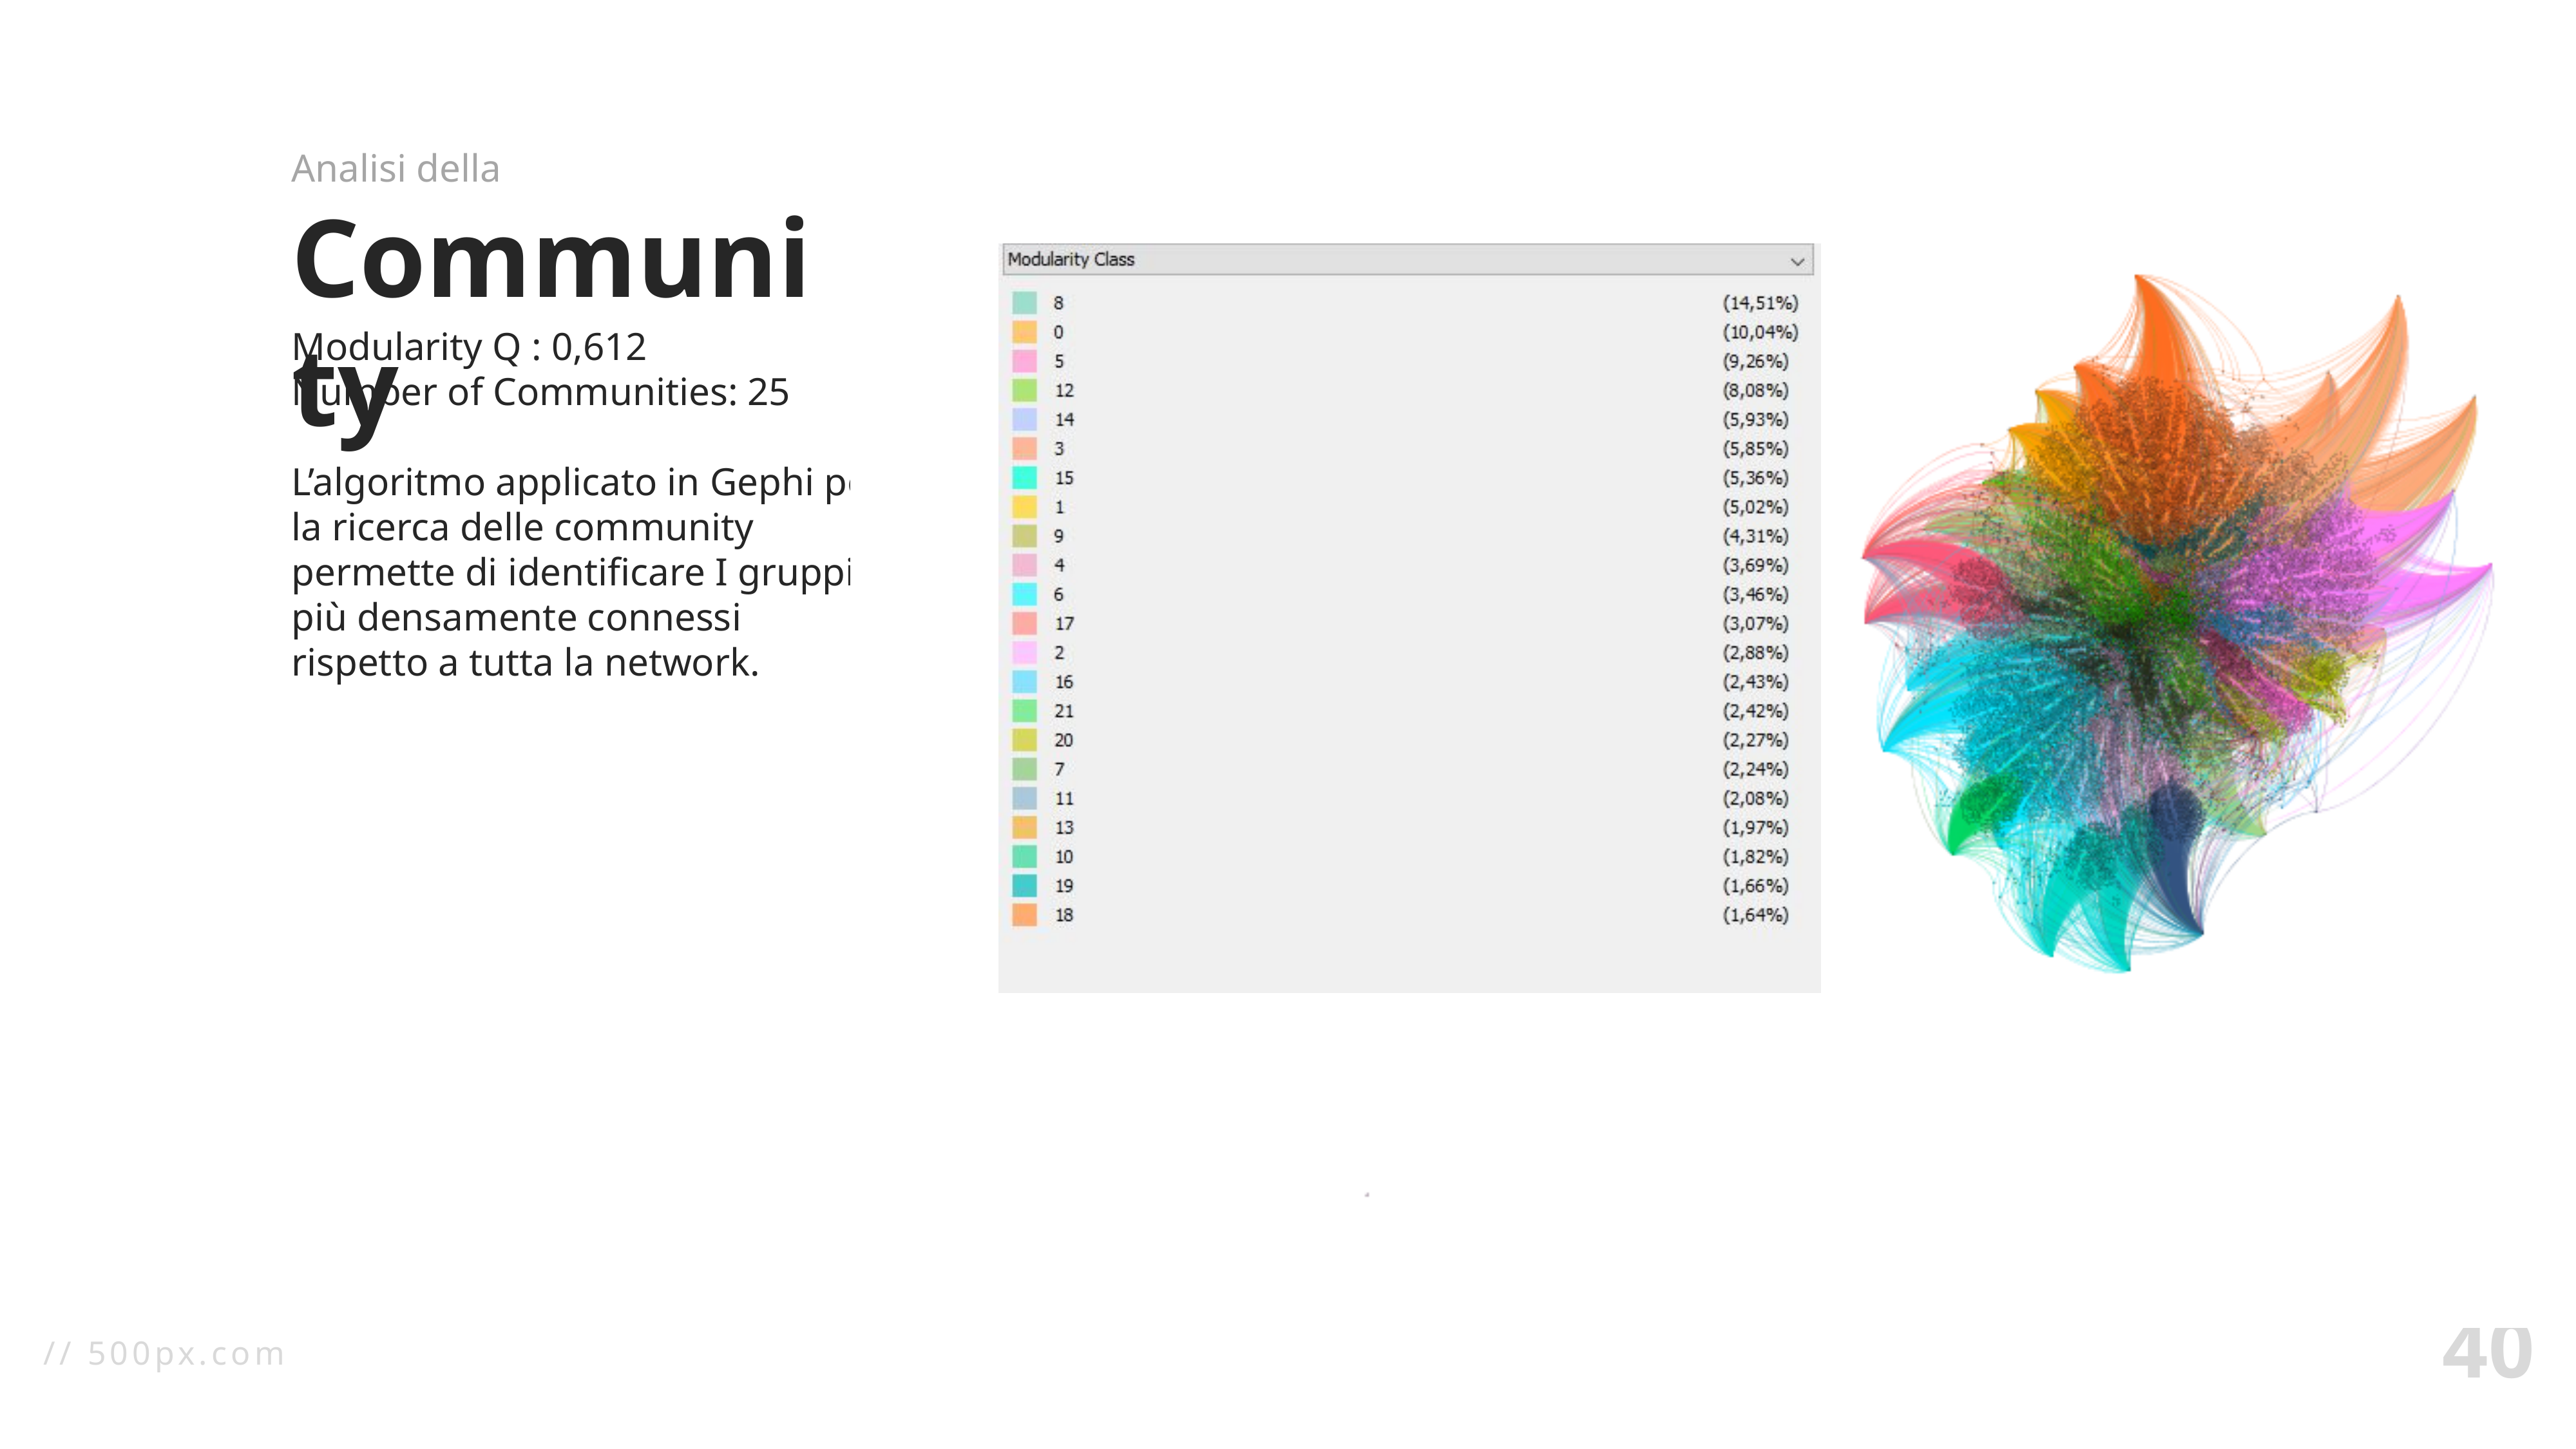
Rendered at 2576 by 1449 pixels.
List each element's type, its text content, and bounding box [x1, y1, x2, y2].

text_box Analisi della Community [281, 140, 850, 317]
slide_number 40 [2351, 1328, 2544, 1401]
slide_number // 500px.com [33, 1304, 419, 1401]
text_box Modularity Q : 0,612 Number of Communities: 25 L’algoritmo applicato in Gephi per la ricerca delle community permette di identificare I gruppi più densamente connessi rispetto a tutta la network. [281, 317, 850, 824]
picture [850, 140, 2550, 1328]
